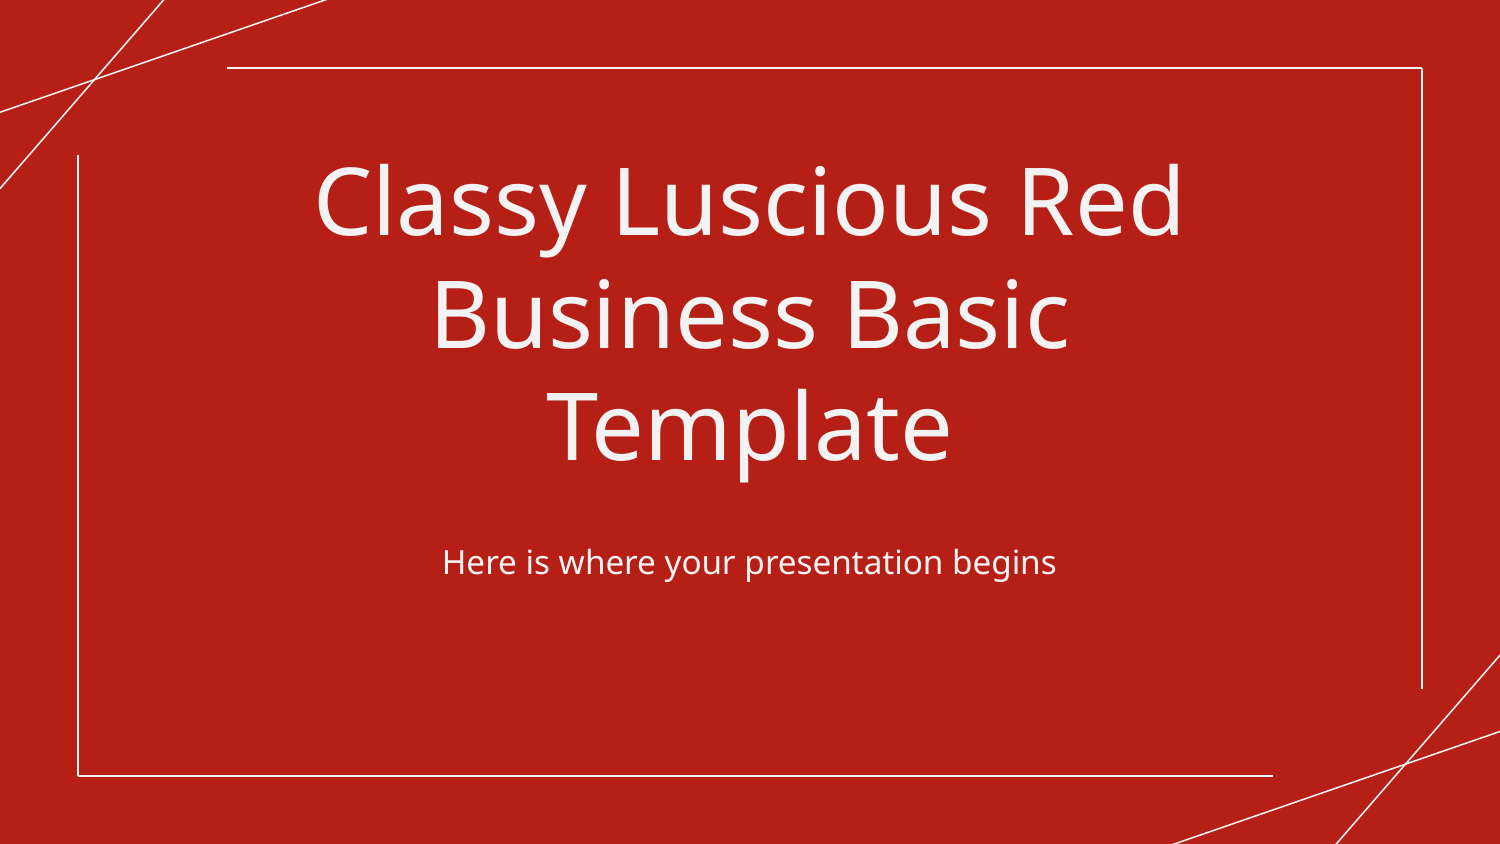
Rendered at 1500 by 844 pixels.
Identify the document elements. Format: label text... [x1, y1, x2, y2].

title Classy Luscious Red Business Basic Template [266, 248, 1234, 495]
subtitle Here is where your presentation begins [266, 526, 1234, 596]
